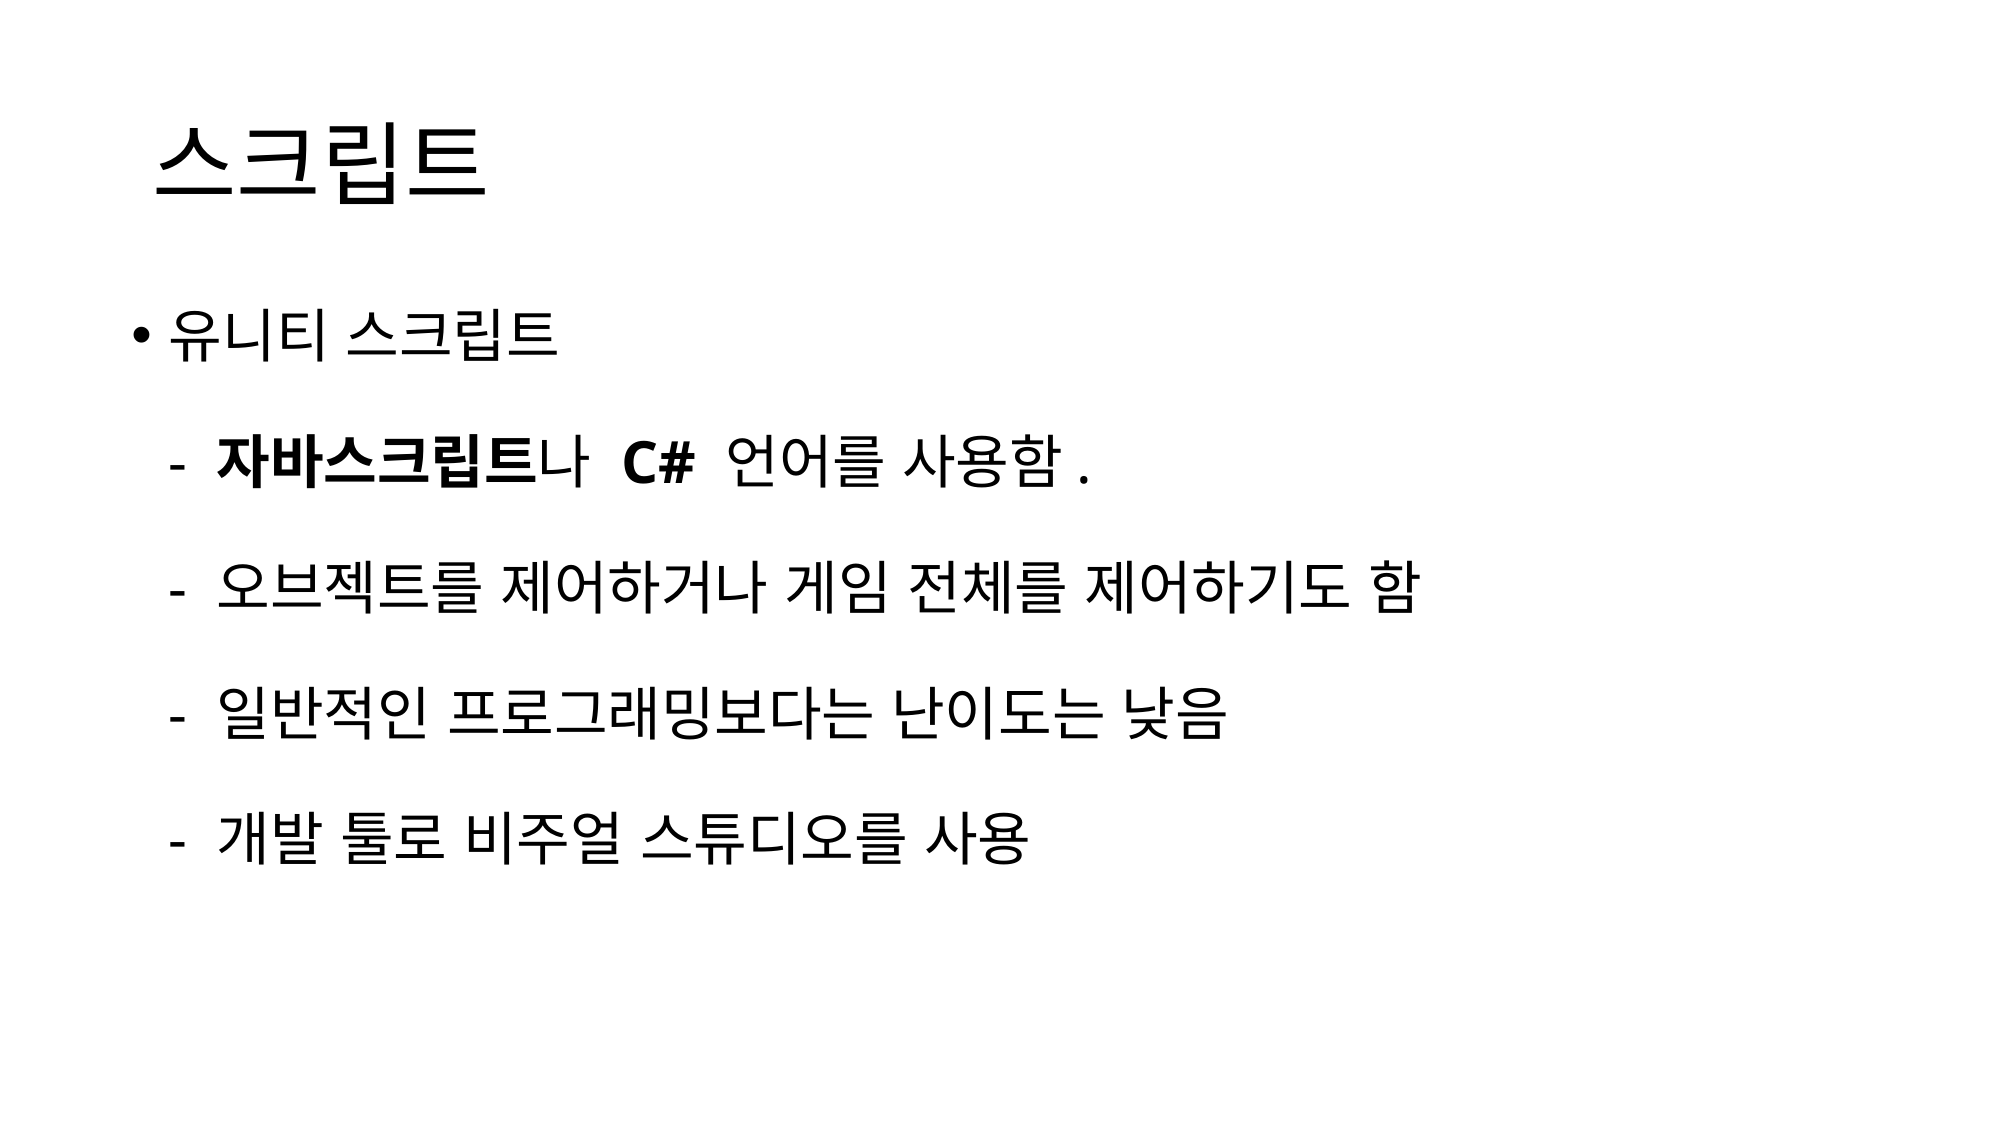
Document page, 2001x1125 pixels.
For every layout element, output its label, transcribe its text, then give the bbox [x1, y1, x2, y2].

list 유니티 스크립트 - 자바스크립트나 C# 언어를 사용함. - 오브젝트를 제어하거나 게임 전체를 제어하기도 함 - 일반적인 프로그래밍보다는 난이도는 낮음 - 개발 툴로 비주얼 스튜디오를 사용 [116, 299, 1842, 1014]
title 스크립트 [137, 59, 1863, 278]
